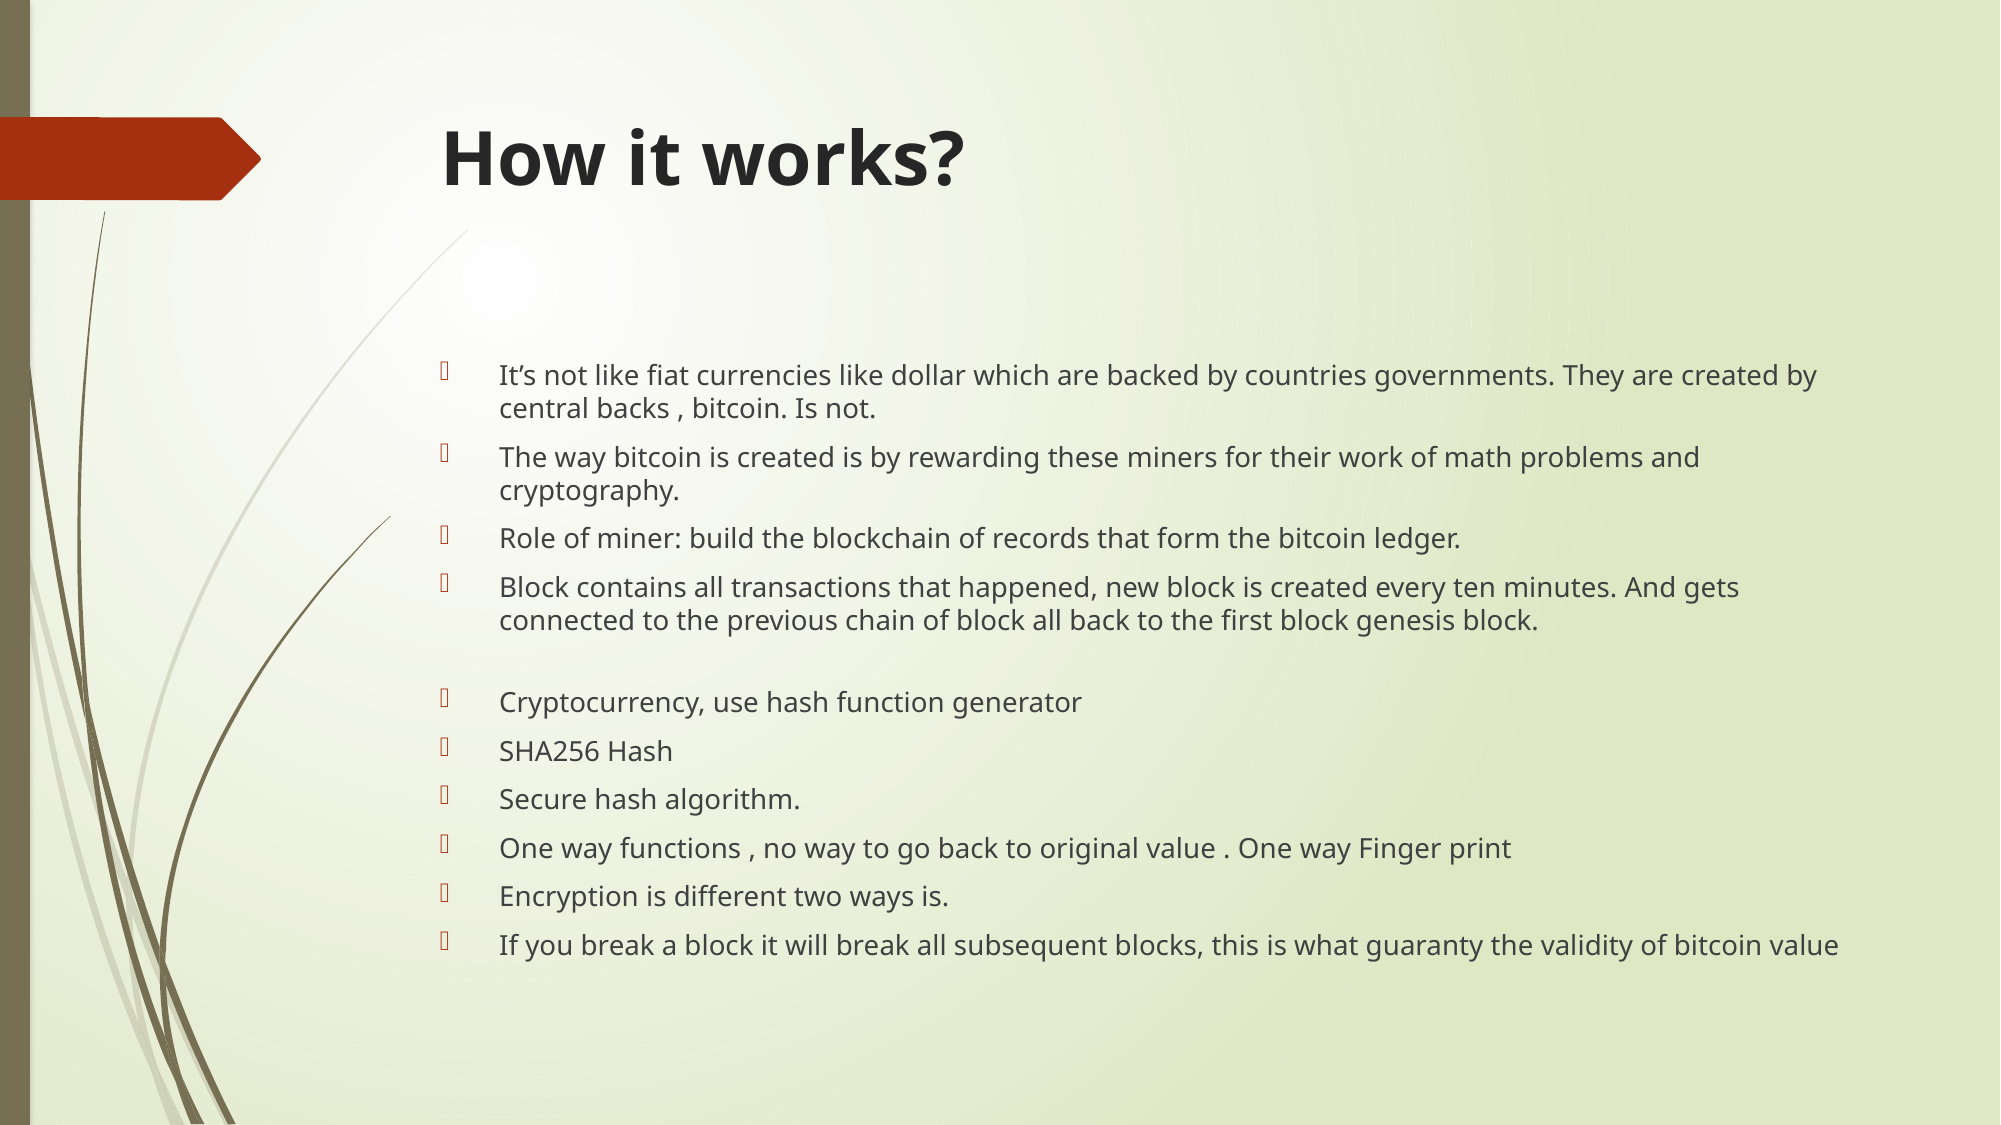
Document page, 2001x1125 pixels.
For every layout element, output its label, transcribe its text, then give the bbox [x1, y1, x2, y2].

title How it works? [425, 102, 1888, 313]
list It’s not like fiat currencies like dollar which are backed by countries governments. They are created by central backs , bitcoin. Is not. The way bitcoin is created is by rewarding these miners for their work of math problems and cryptography. Role of miner: build the blockchain of records that form the bitcoin ledger. Block contains all transactions that happened, new block is created every ten minutes. And gets connected to the previous chain of block all back to the first block genesis block. Cryptocurrency, use hash function generator SHA256 Hash Secure hash algorithm. One way functions , no way to go back to original value . One way Finger print Encryption is different two ways is. If you break a block it will break all subsequent blocks, this is what guaranty the validity of bitcoin value [424, 350, 1888, 970]
